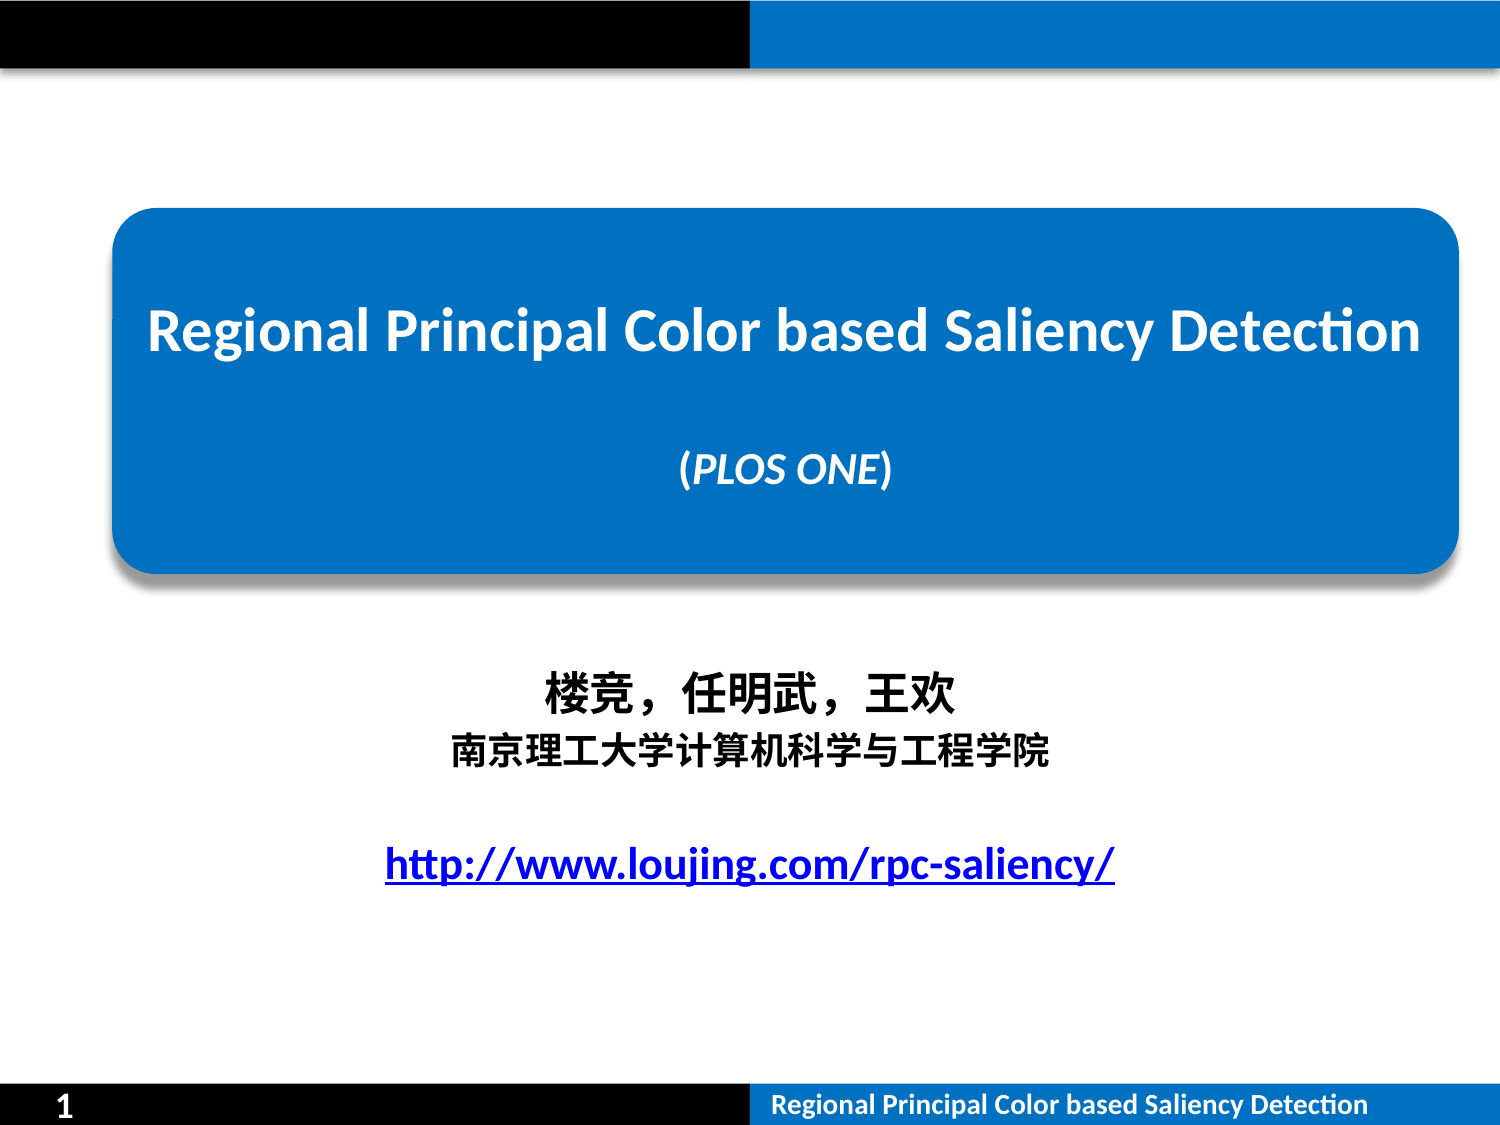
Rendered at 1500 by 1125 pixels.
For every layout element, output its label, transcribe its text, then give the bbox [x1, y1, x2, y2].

subtitle 楼竞，任明武，王欢 南京理工大学计算机科学与工程学院 http://www.loujing.com/rpc-saliency/ [112, 657, 1388, 945]
text_box Regional Principal Color based Saliency Detection (PLOS ONE) [112, 207, 1459, 575]
